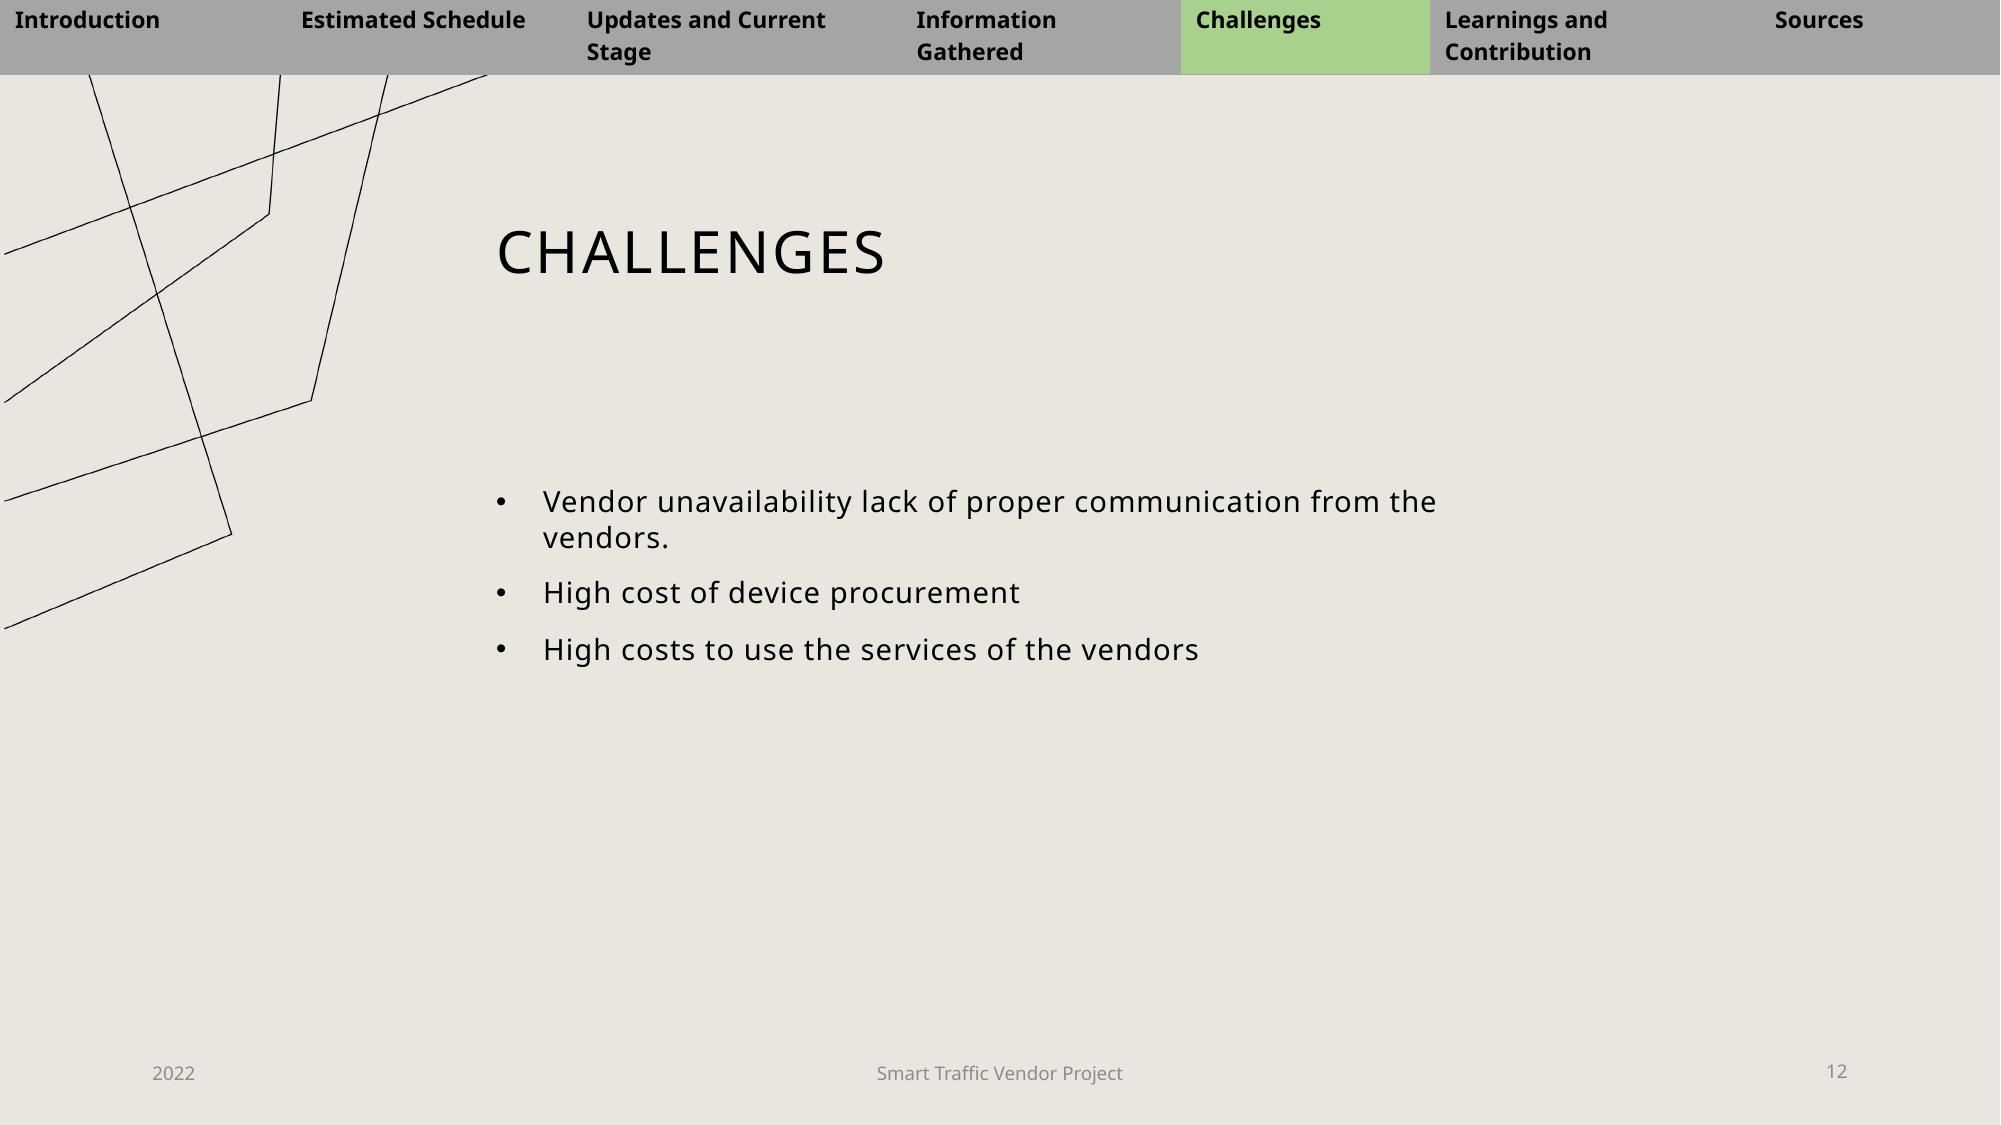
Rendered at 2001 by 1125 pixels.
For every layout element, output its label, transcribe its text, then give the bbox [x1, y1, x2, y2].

footer Smart Traffic Vendor Project [662, 1042, 1338, 1103]
table_header Introduction [1, 0, 286, 74]
slide_number 2022 [137, 1042, 588, 1103]
table_header Estimated Schedule [286, 0, 572, 74]
slide_number 12 [1412, 1042, 1863, 1103]
picture [4, 75, 721, 642]
table_header Information Gathered [902, 0, 1181, 74]
title CHALLENGES [481, 146, 1125, 364]
table_header Sources [1760, 0, 2000, 74]
table_header Updates and Current Stage [572, 0, 902, 74]
list Vendor unavailability lack of proper communication from the vendors. High cost of device procurement High costs to use the services of the vendors [481, 476, 1549, 874]
table_header Learnings and Contribution [1430, 0, 1760, 74]
table_header Challenges [1181, 0, 1430, 74]
